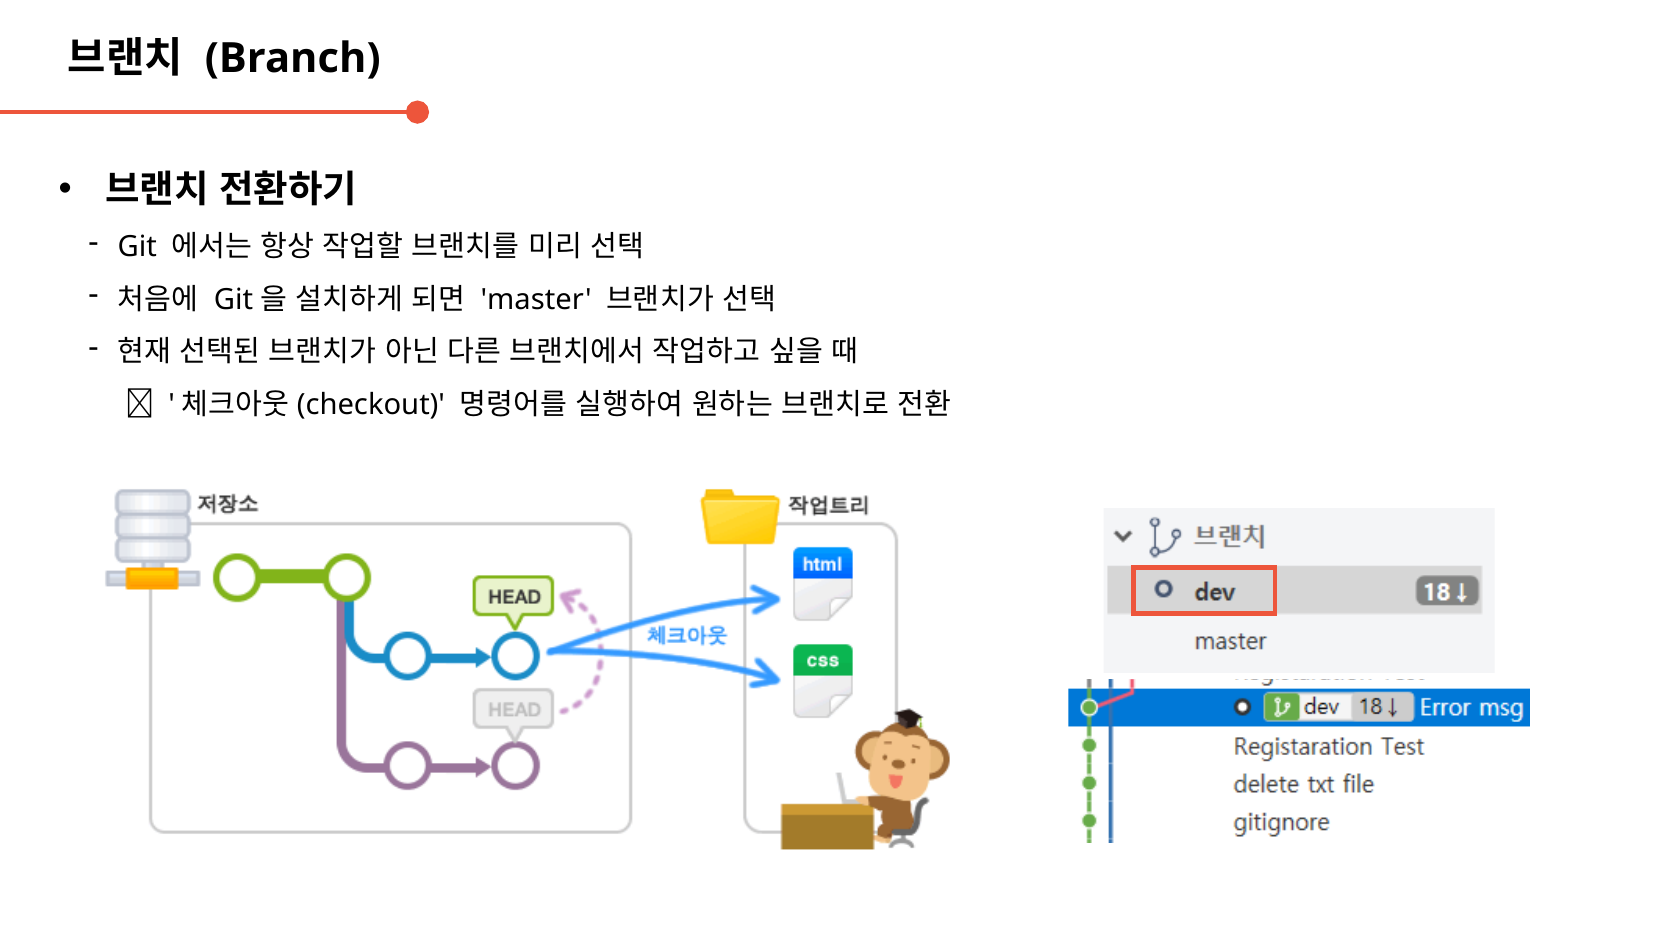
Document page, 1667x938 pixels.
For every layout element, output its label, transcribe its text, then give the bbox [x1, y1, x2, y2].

picture [1103, 508, 1495, 673]
picture [93, 477, 964, 881]
text_box 브랜치 (Branch) [52, 23, 964, 88]
text_box 브랜치 전환하기 Git 에서는 항상 작업할 브랜치를 미리 선택 처음에 Git을 설치하게 되면 'master' 브랜치가 선택 현재 선택된 브랜치가 아닌 다른 브랜치에서 작업하고 싶을 때  '체크아웃(checkout)' 명령어를 실행하여 원하는 브랜치로 전환 [43, 135, 1613, 428]
picture [1068, 678, 1530, 843]
